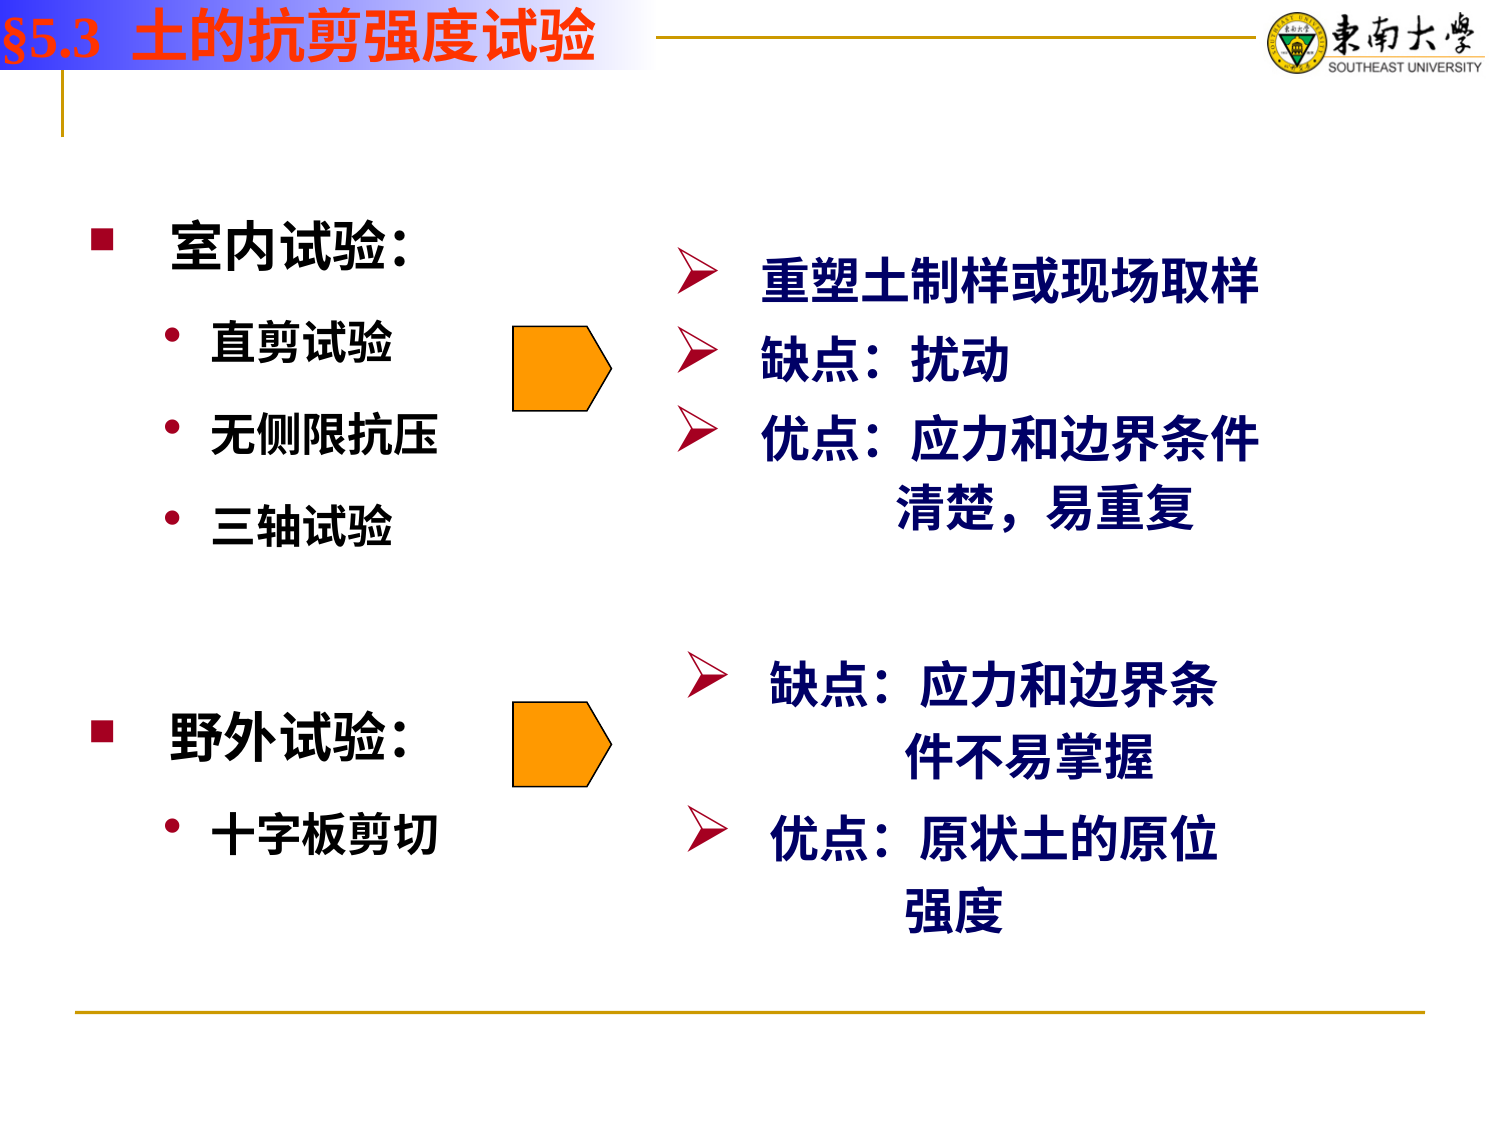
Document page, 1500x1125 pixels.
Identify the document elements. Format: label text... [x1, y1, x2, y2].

text_box [513, 702, 612, 787]
text_box 室内试验： 直剪试验 无侧限抗压 三轴试验 野外试验： 十字板剪切 [73, 172, 640, 852]
text_box 缺点：应力和边界条 件不易掌握 优点：原状土的原位 强度 [667, 633, 1274, 947]
text_box 重塑土制样或现场取样 缺点：扰动 优点：应力和边界条件 清楚，易重复 [657, 232, 1377, 544]
text_box [513, 326, 612, 411]
text_box §5.3 土的抗剪强度试验 [0, 0, 656, 70]
picture [1256, 10, 1499, 79]
